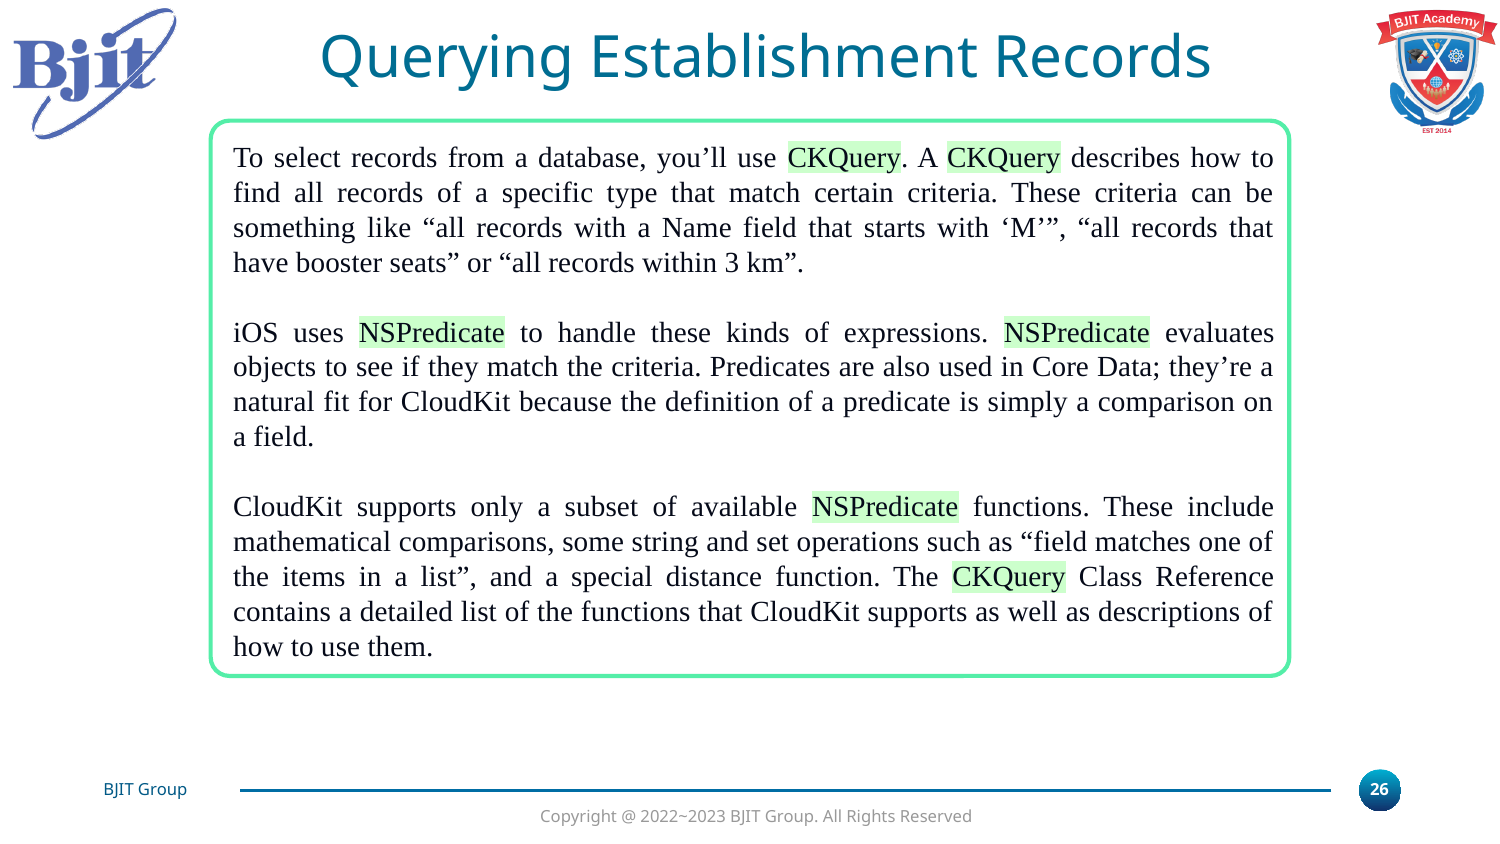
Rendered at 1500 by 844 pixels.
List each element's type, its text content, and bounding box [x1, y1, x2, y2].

text_box Querying Establishment Records [305, 12, 1227, 97]
picture [124, 783, 133, 795]
picture [13, 7, 177, 140]
picture [1373, 7, 1500, 136]
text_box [210, 120, 1290, 677]
